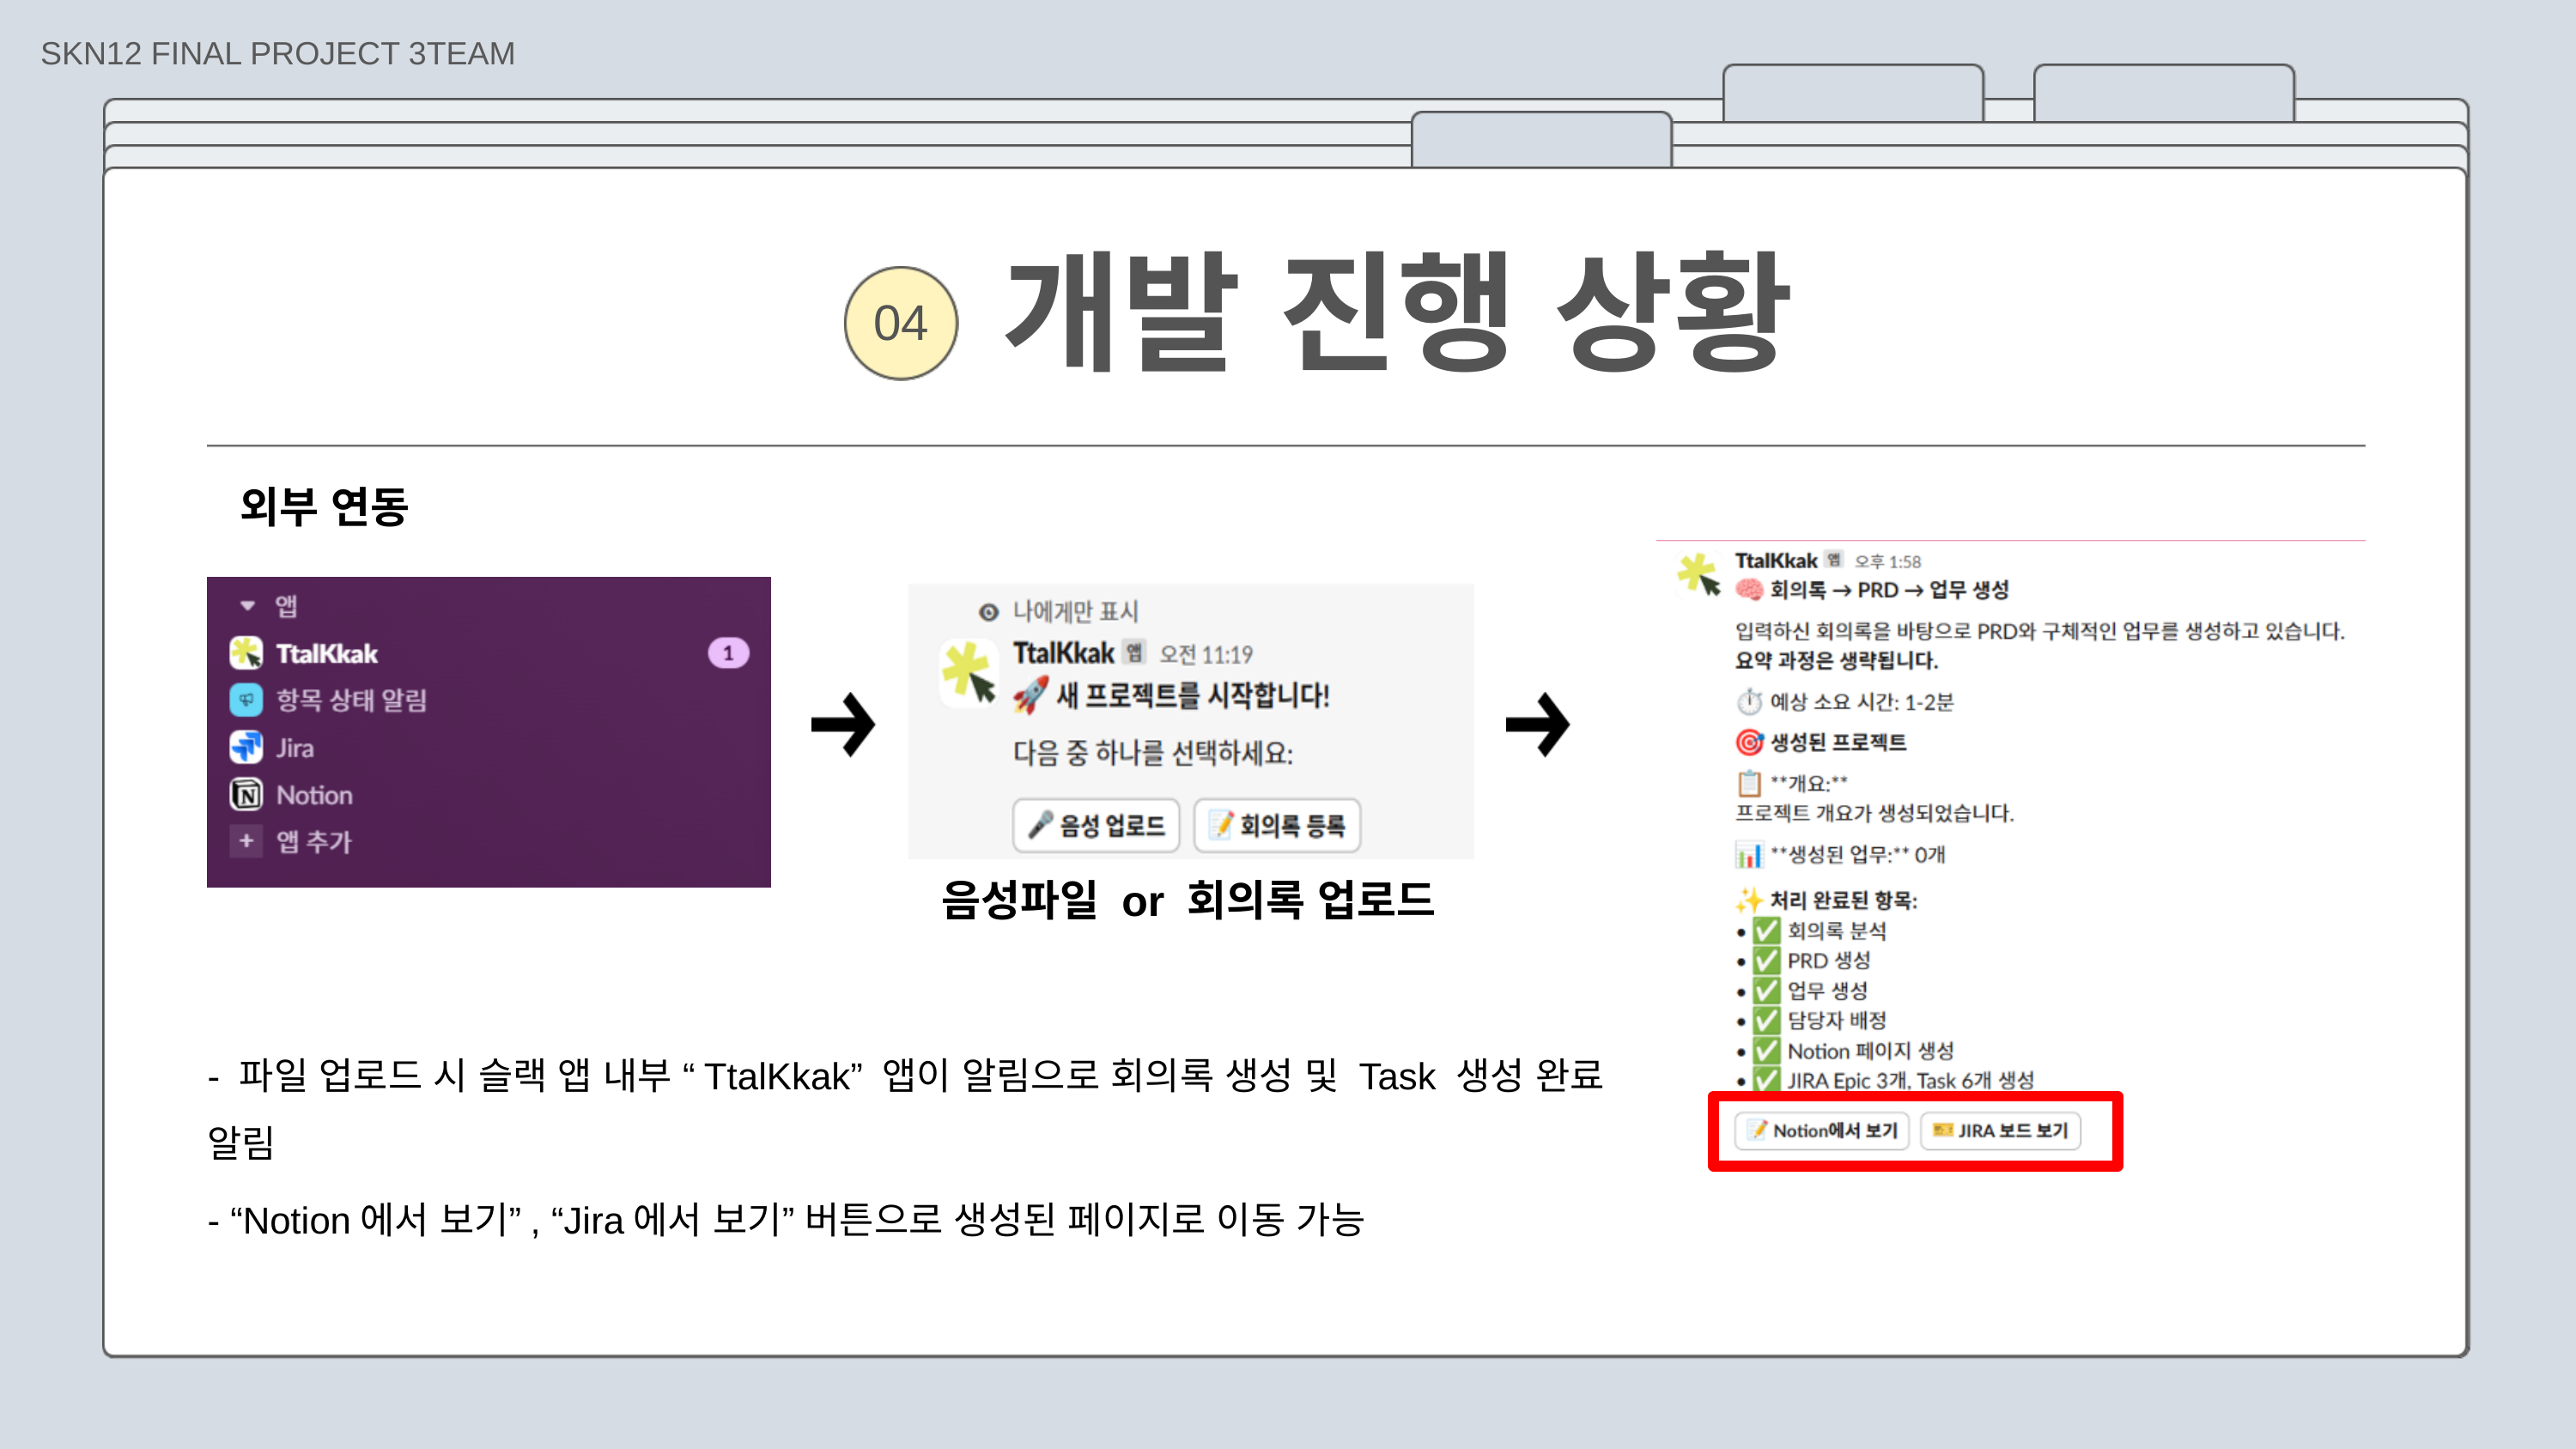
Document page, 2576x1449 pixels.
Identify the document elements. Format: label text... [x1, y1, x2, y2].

picture [102, 64, 2471, 1360]
text_box SKN12 FINAL PROJECT 3TEAM [21, 21, 536, 86]
